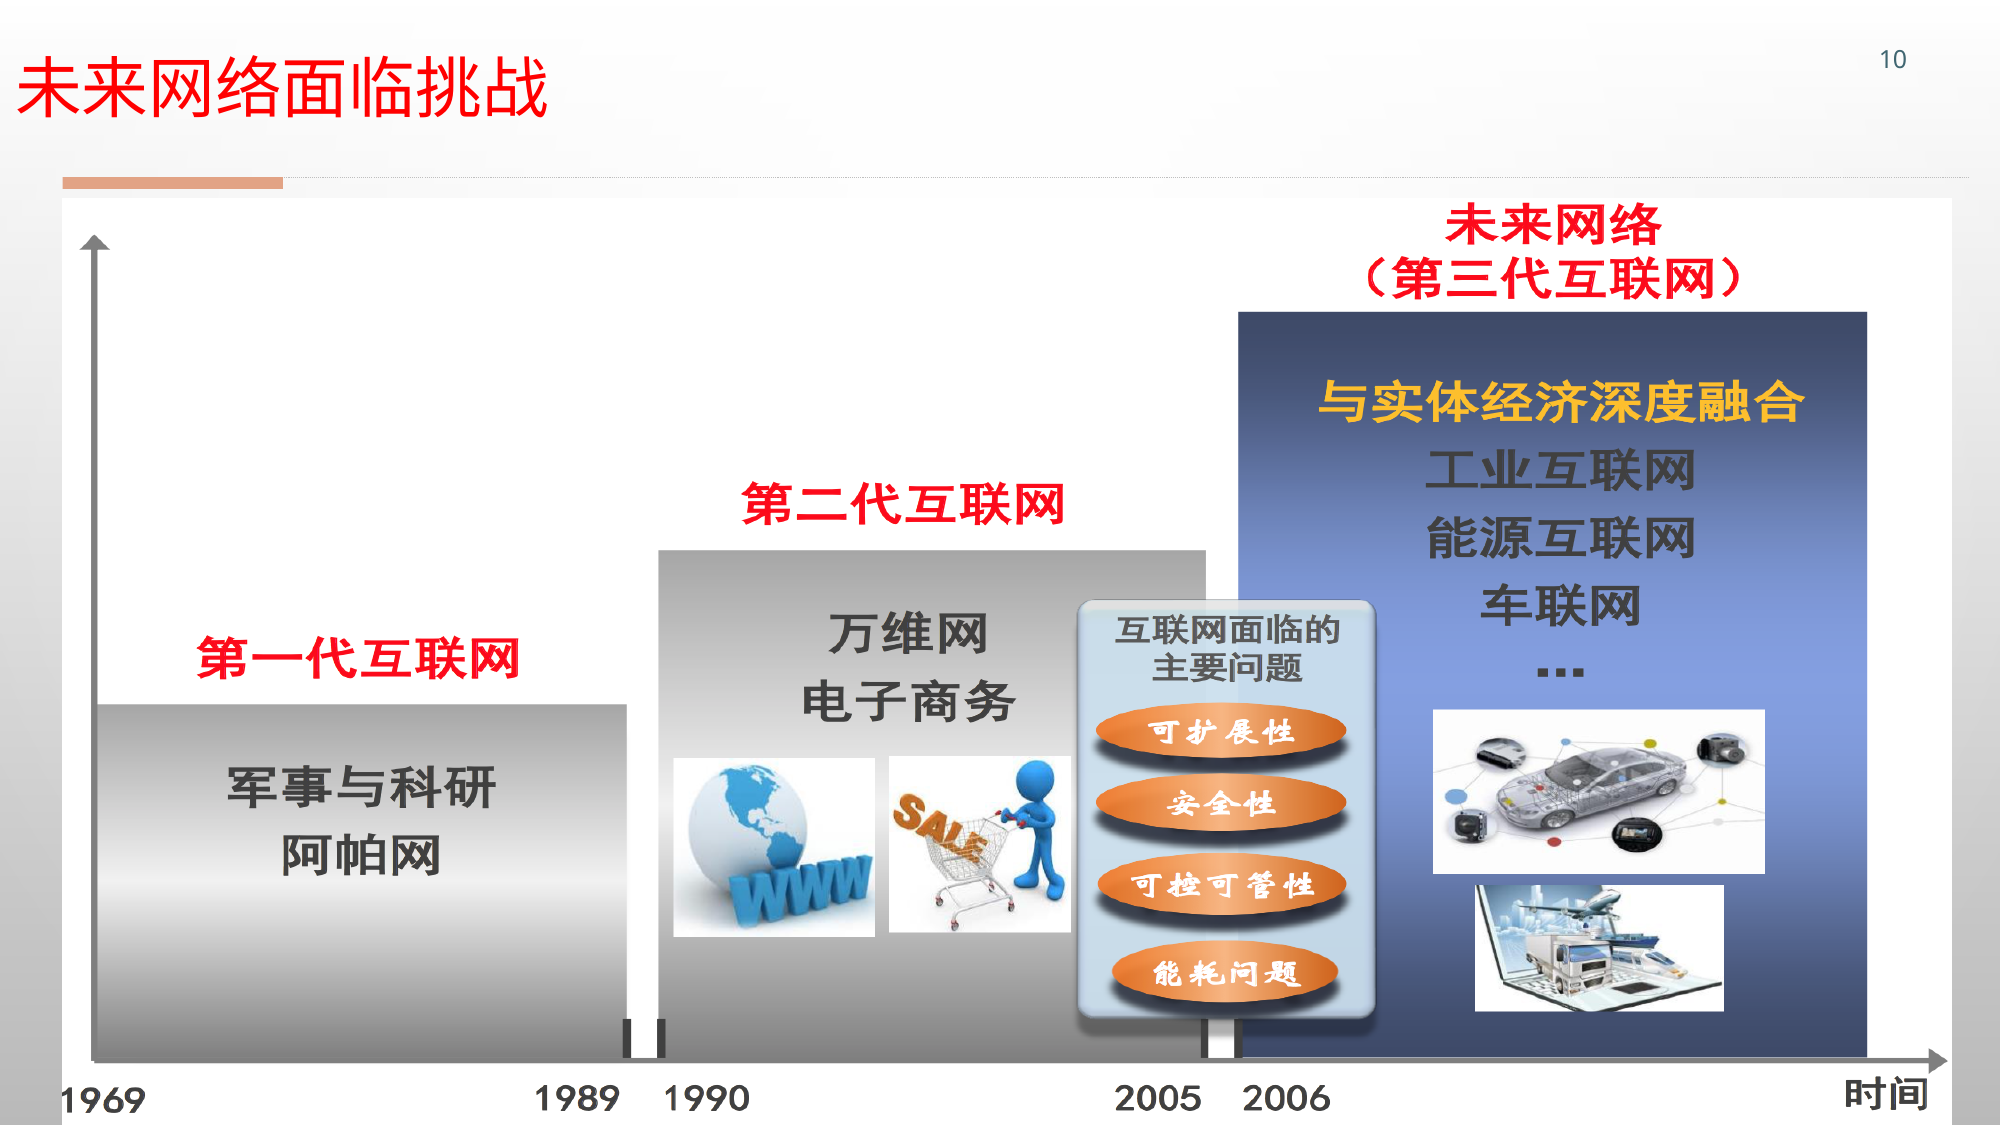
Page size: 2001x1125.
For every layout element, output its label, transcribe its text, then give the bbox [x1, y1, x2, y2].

slide_number 10 [1854, 31, 1932, 90]
picture [0, 0, 2000, 1125]
title 未来网络面临挑战 [0, 31, 1710, 150]
